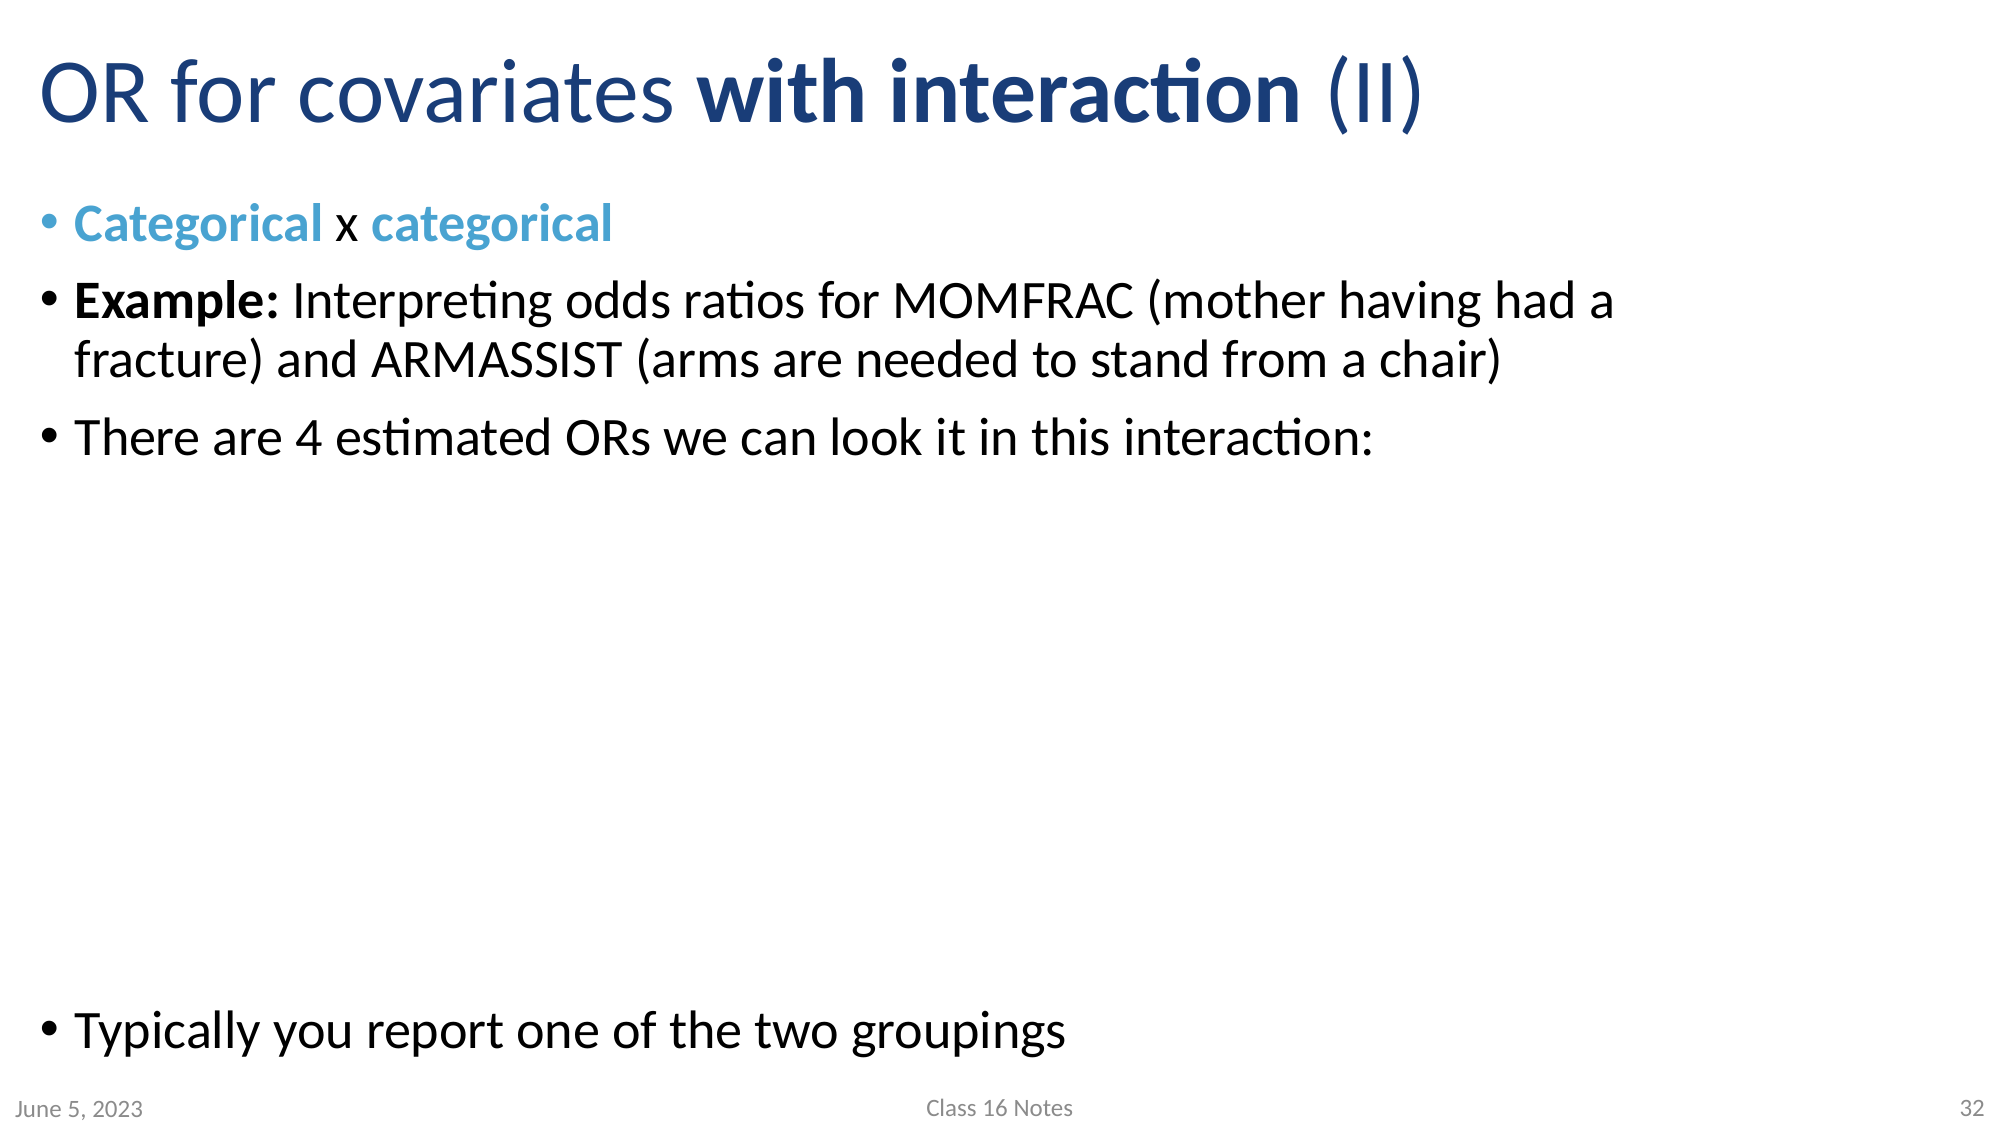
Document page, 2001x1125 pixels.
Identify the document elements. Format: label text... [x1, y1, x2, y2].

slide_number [0, 1089, 450, 1125]
slide_number 32 [1550, 1087, 2000, 1125]
title OR for covariates with interaction (II) [24, 24, 1975, 163]
footer Class 16 Notes [662, 1087, 1338, 1125]
